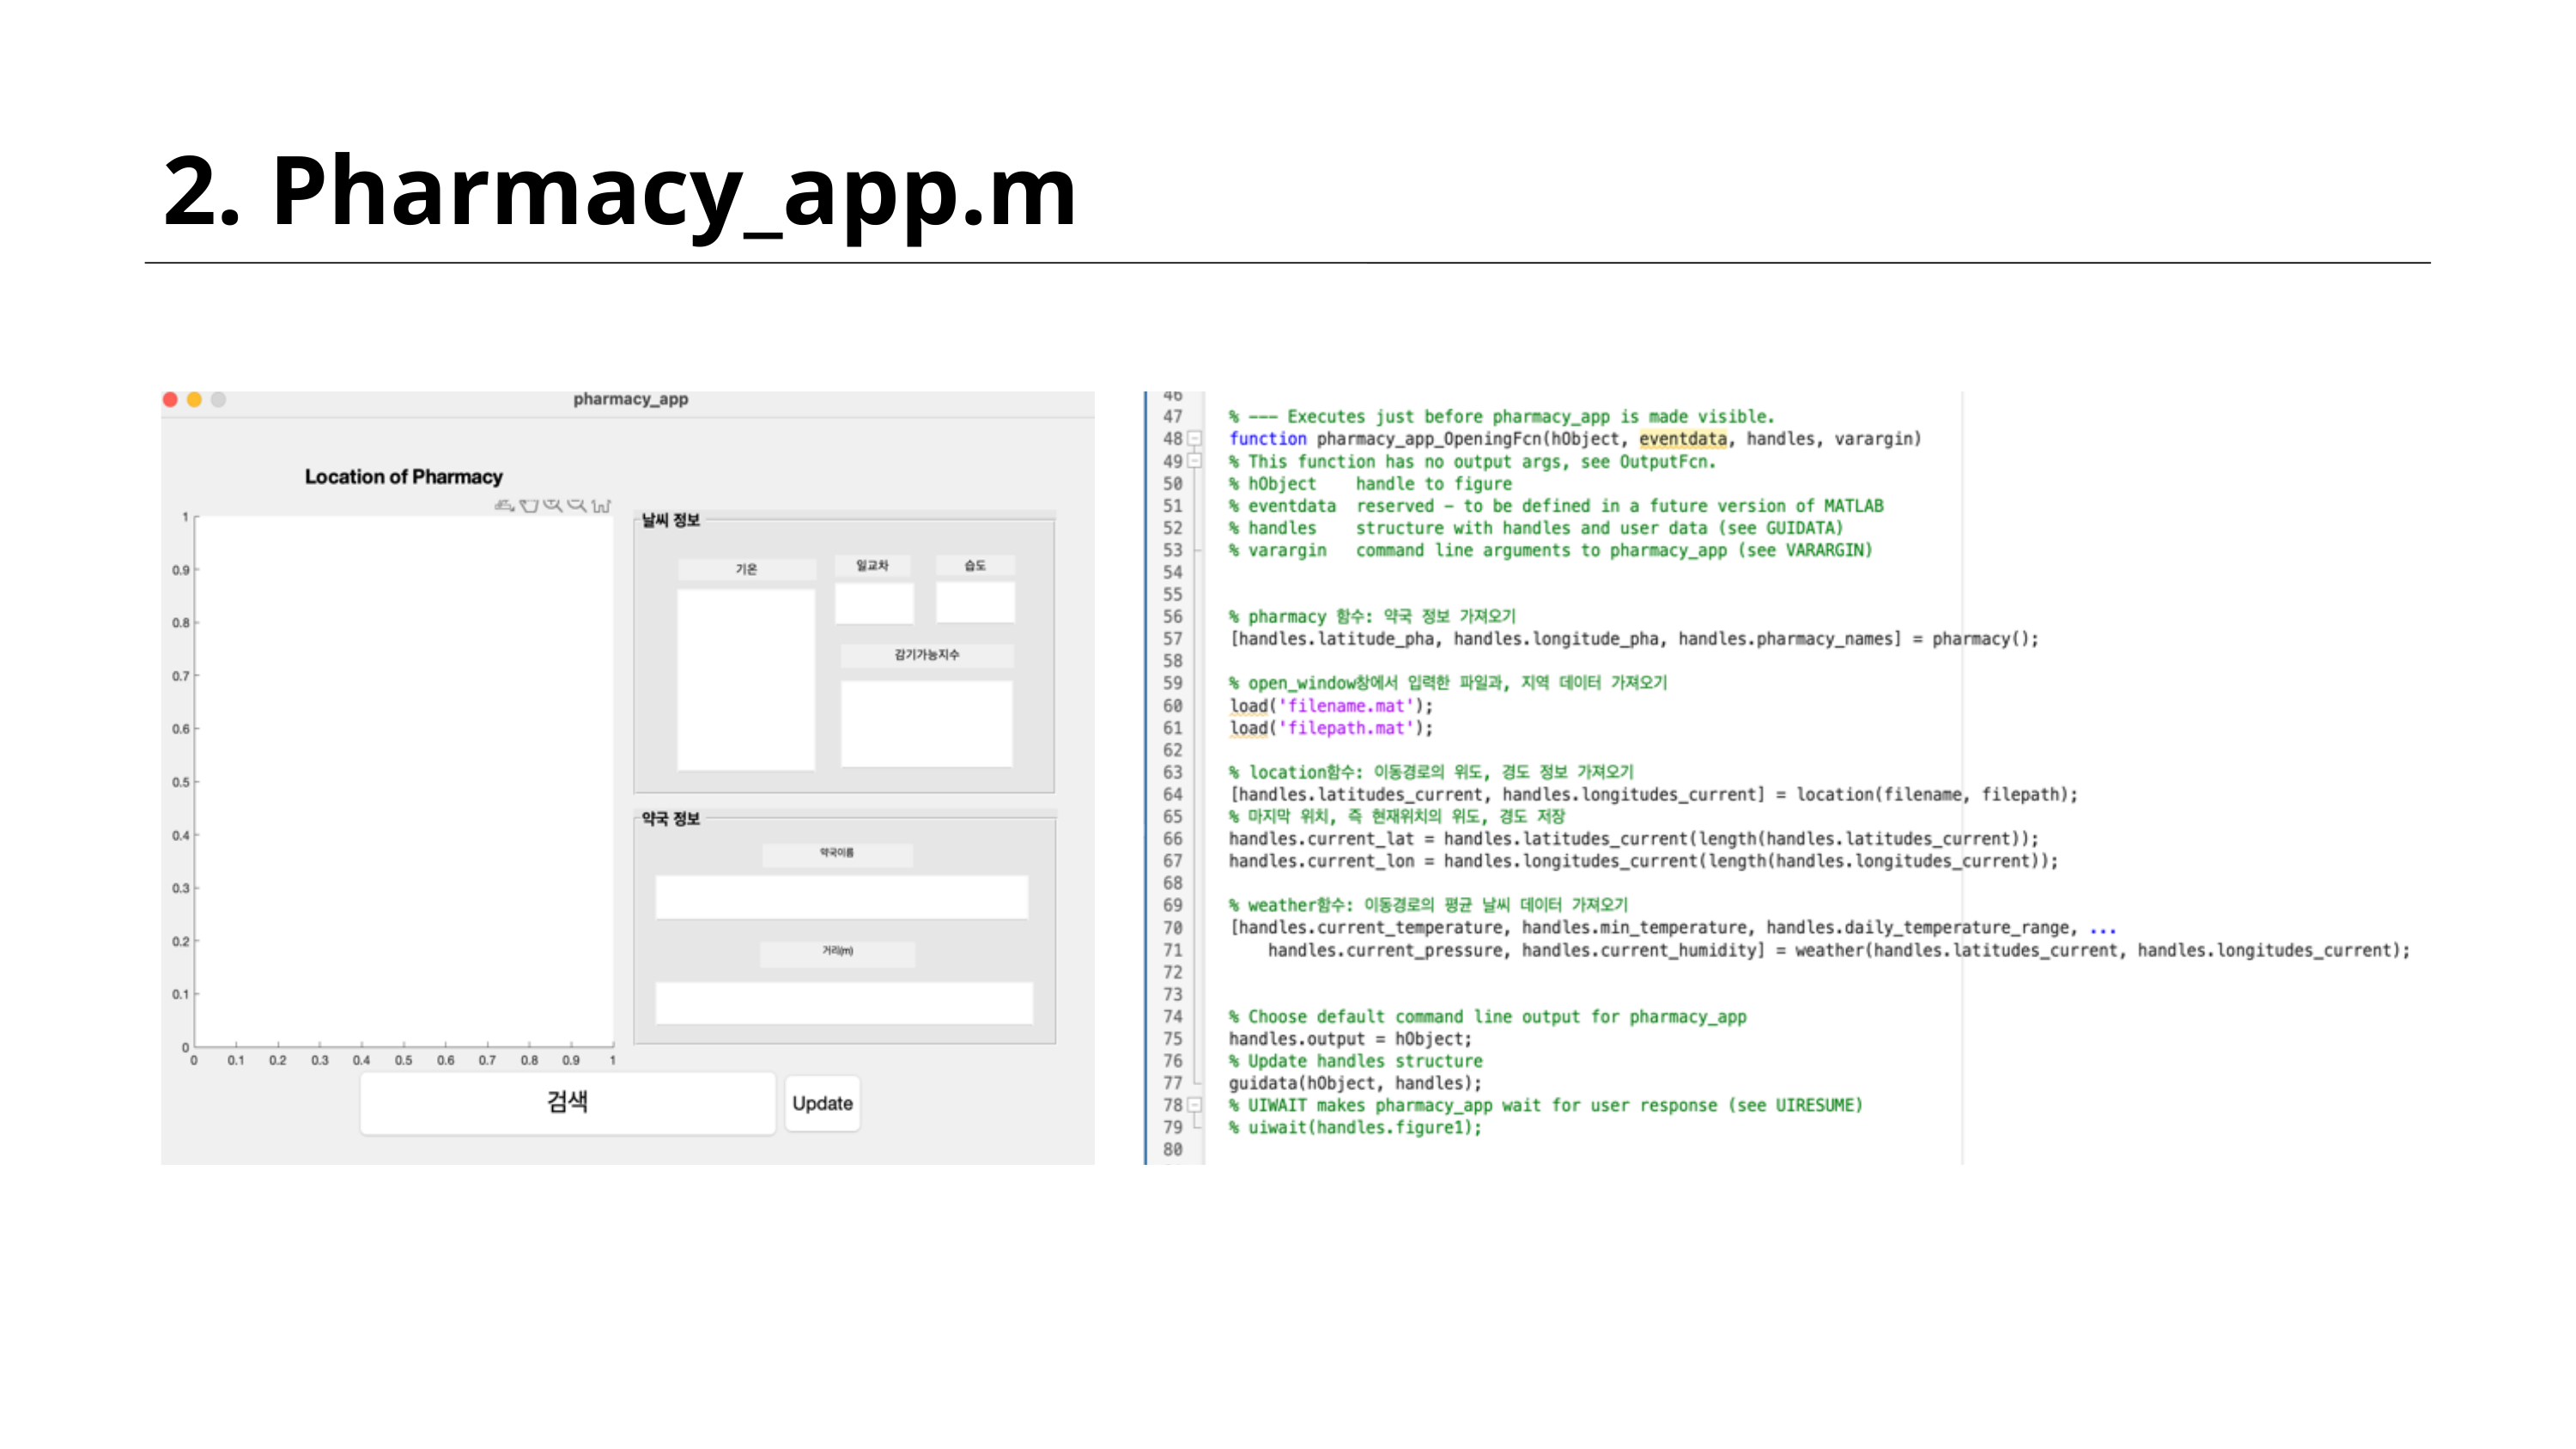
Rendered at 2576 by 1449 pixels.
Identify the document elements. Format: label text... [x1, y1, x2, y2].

picture [1142, 391, 2432, 1165]
picture [161, 391, 1096, 1165]
text_box 2. Pharmacy_app.m [149, 123, 1760, 250]
